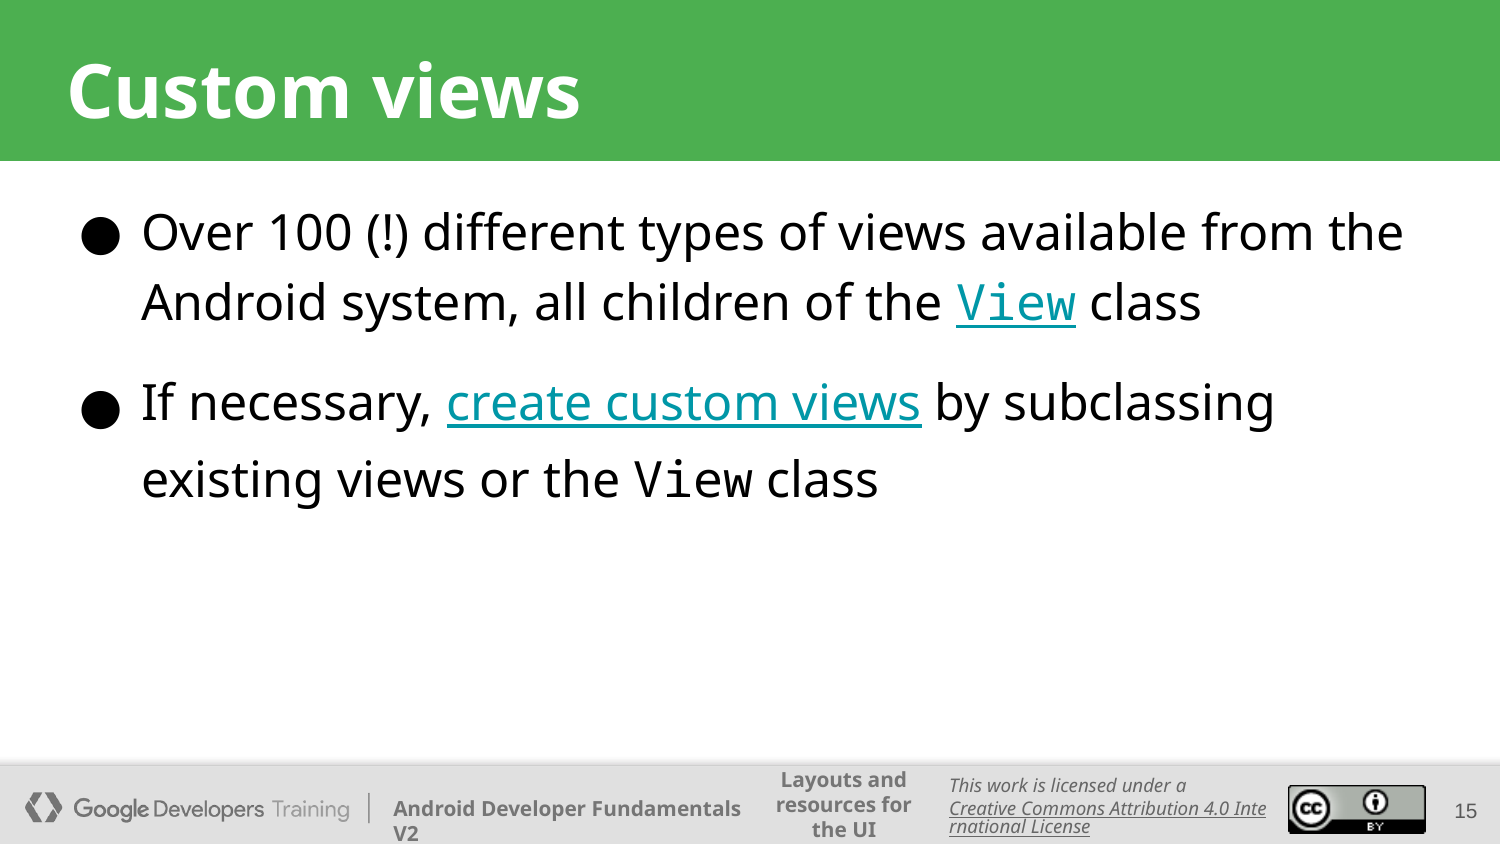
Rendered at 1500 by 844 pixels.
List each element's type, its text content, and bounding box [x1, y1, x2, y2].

list Over 100 (!) different types of views available from the Android system, all children of the View class If necessary, create custom views by subclassing existing views or the View class [51, 176, 1449, 757]
slide_number 15 [1402, 777, 1493, 842]
picture [0, 161, 1500, 844]
title Custom views [51, 28, 1472, 122]
